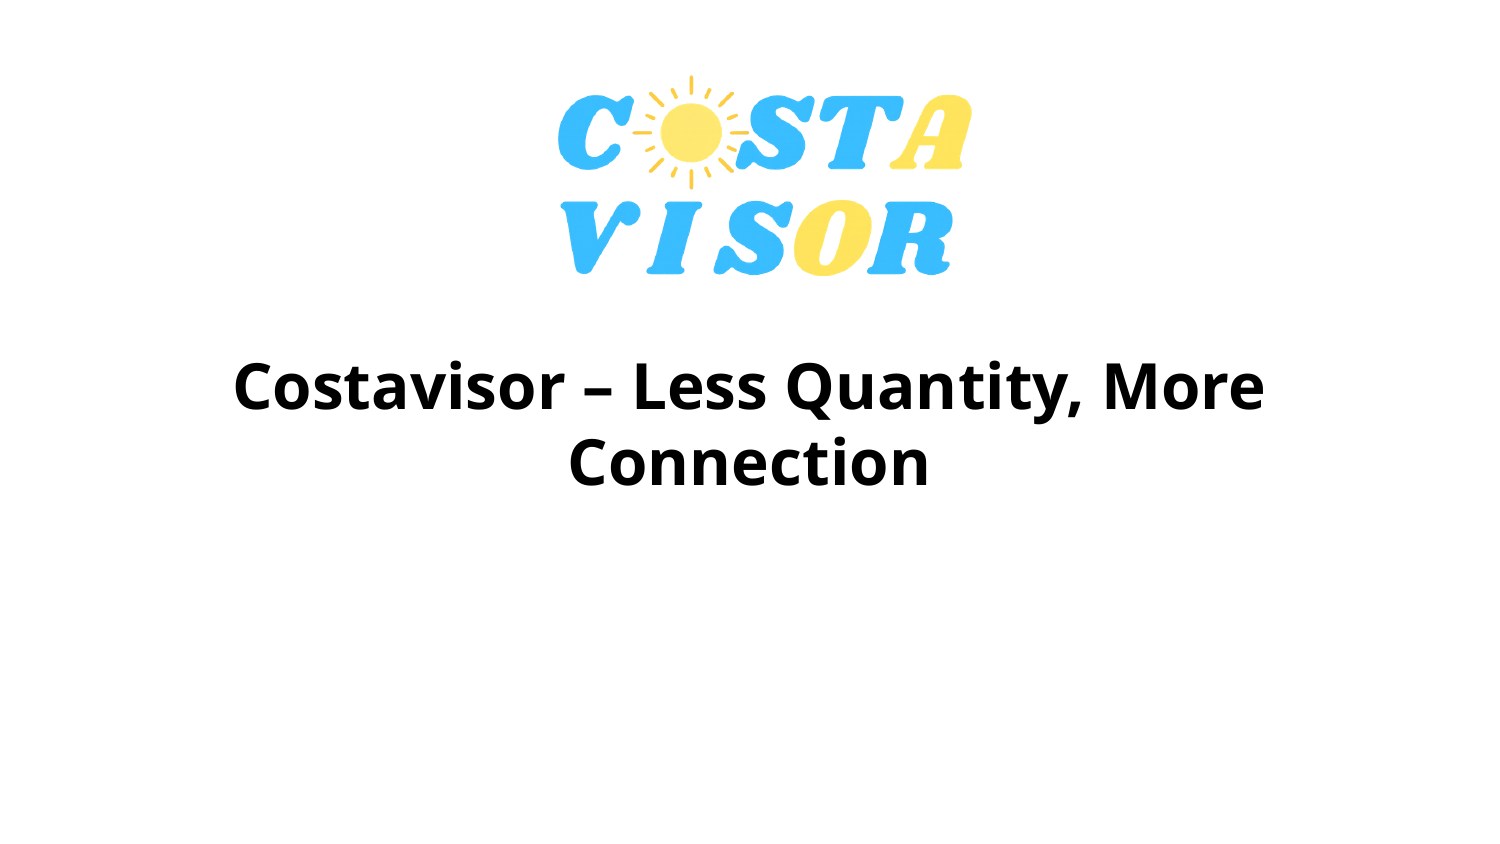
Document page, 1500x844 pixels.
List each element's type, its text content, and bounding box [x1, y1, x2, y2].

picture [468, 0, 1031, 614]
text_box Costavisor – Less Quantity, More Connection [1031, 348, 1375, 496]
text_box Costavisor – Less Quantity, More Connection [124, 348, 468, 496]
